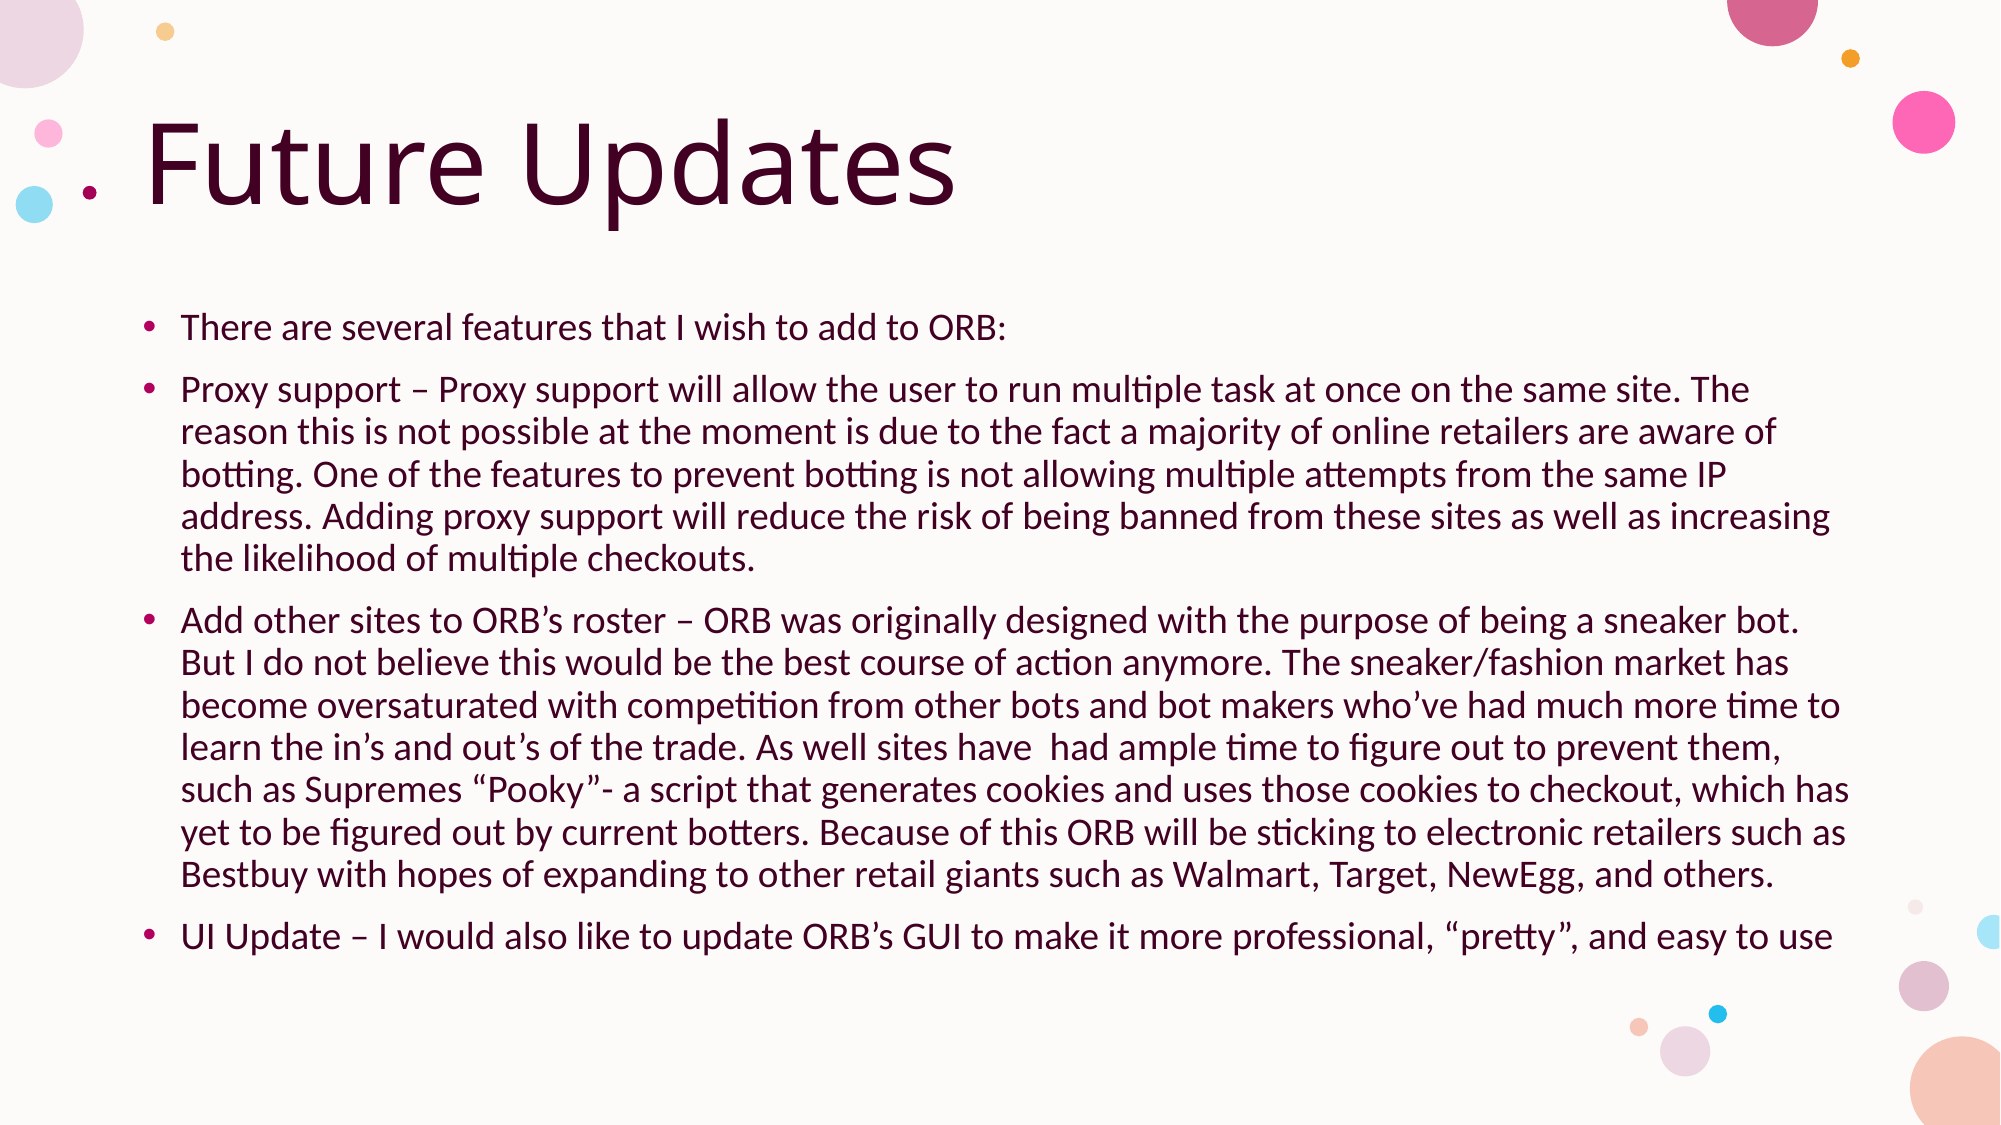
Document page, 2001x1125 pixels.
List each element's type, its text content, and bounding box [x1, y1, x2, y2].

title Future Updates [127, 59, 1877, 278]
list There are several features that I wish to add to ORB: Proxy support – Proxy support will allow the user to run multiple task at once on the same site. The reason this is not possible at the moment is due to the fact a majority of online retailers are aware of botting. One of the features to prevent botting is not allowing multiple attempts from the same IP address. Adding proxy support will reduce the risk of being banned from these sites as well as increasing the likelihood of multiple checkouts. Add other sites to ORB’s roster – ORB was originally designed with the purpose of being a sneaker bot. But I do not believe this would be the best course of action anymore. The sneaker/fashion market has become oversaturated with competition from other bots and bot makers who’ve had much more time to learn the in’s and out’s of the trade. As well sites have had ample time to figure out to prevent them, such as Supremes “Pooky”- a script that generates cookies and uses those cookies to checkout, which has yet to be figured out by current botters. Because of this ORB will be sticking to electronic retailers such as Bestbuy with hopes of expanding to other retail giants such as Walmart, Target, NewEgg, and others. UI Update – I would also like to update ORB’s GUI to make it more professional, “pretty”, and easy to use [127, 299, 1877, 1014]
